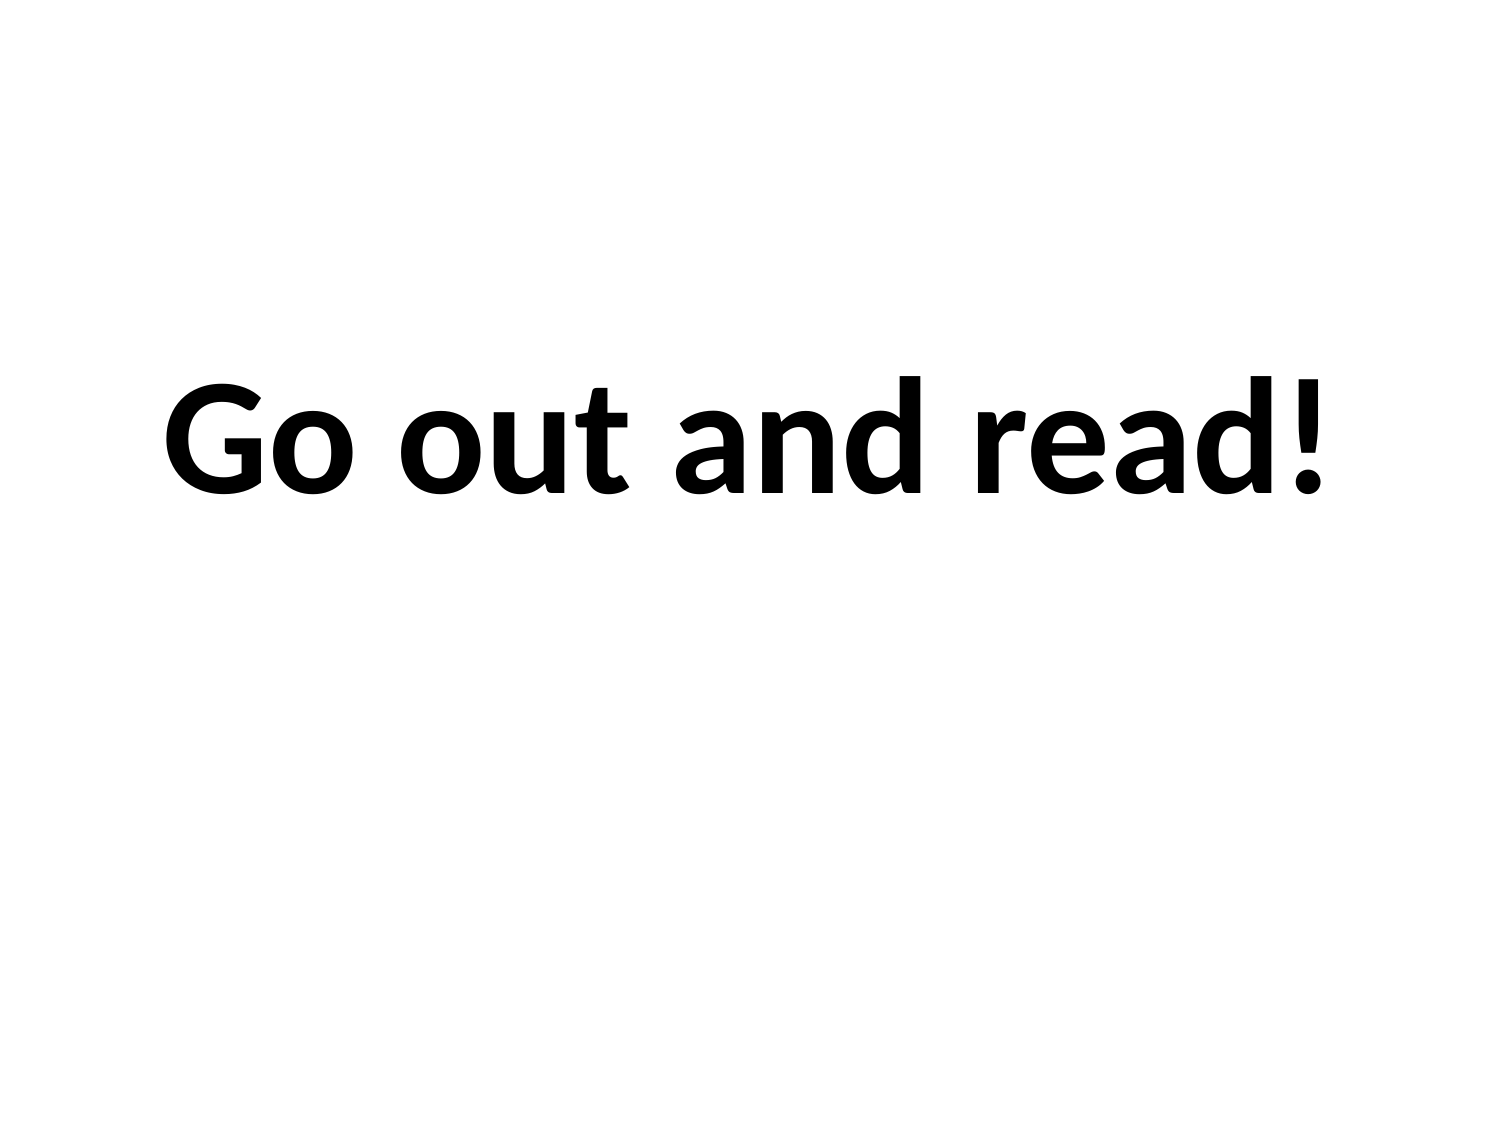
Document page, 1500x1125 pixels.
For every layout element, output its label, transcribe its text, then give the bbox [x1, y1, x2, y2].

title Go out and read! [112, 306, 1388, 548]
